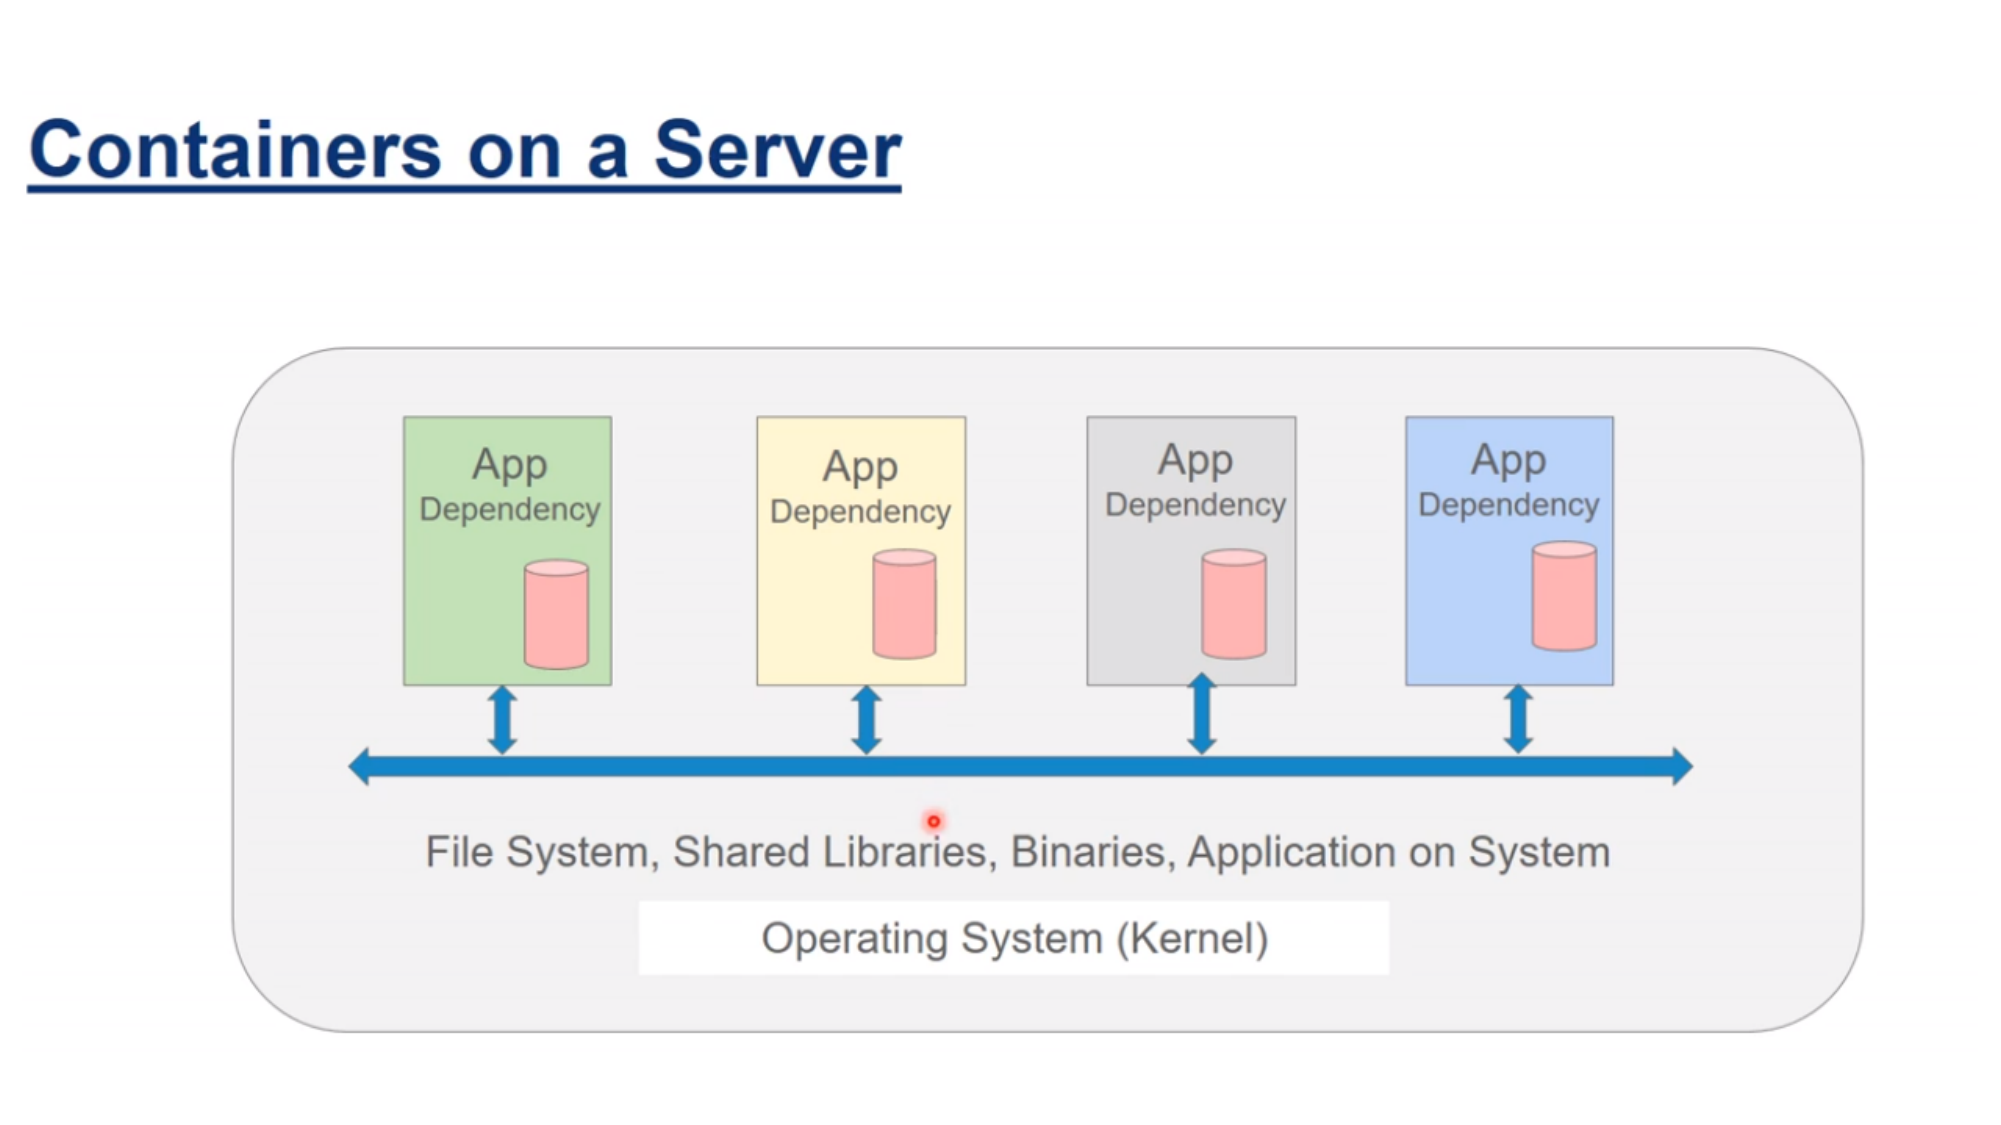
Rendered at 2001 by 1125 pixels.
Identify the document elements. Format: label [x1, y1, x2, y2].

picture [22, 73, 1978, 1052]
